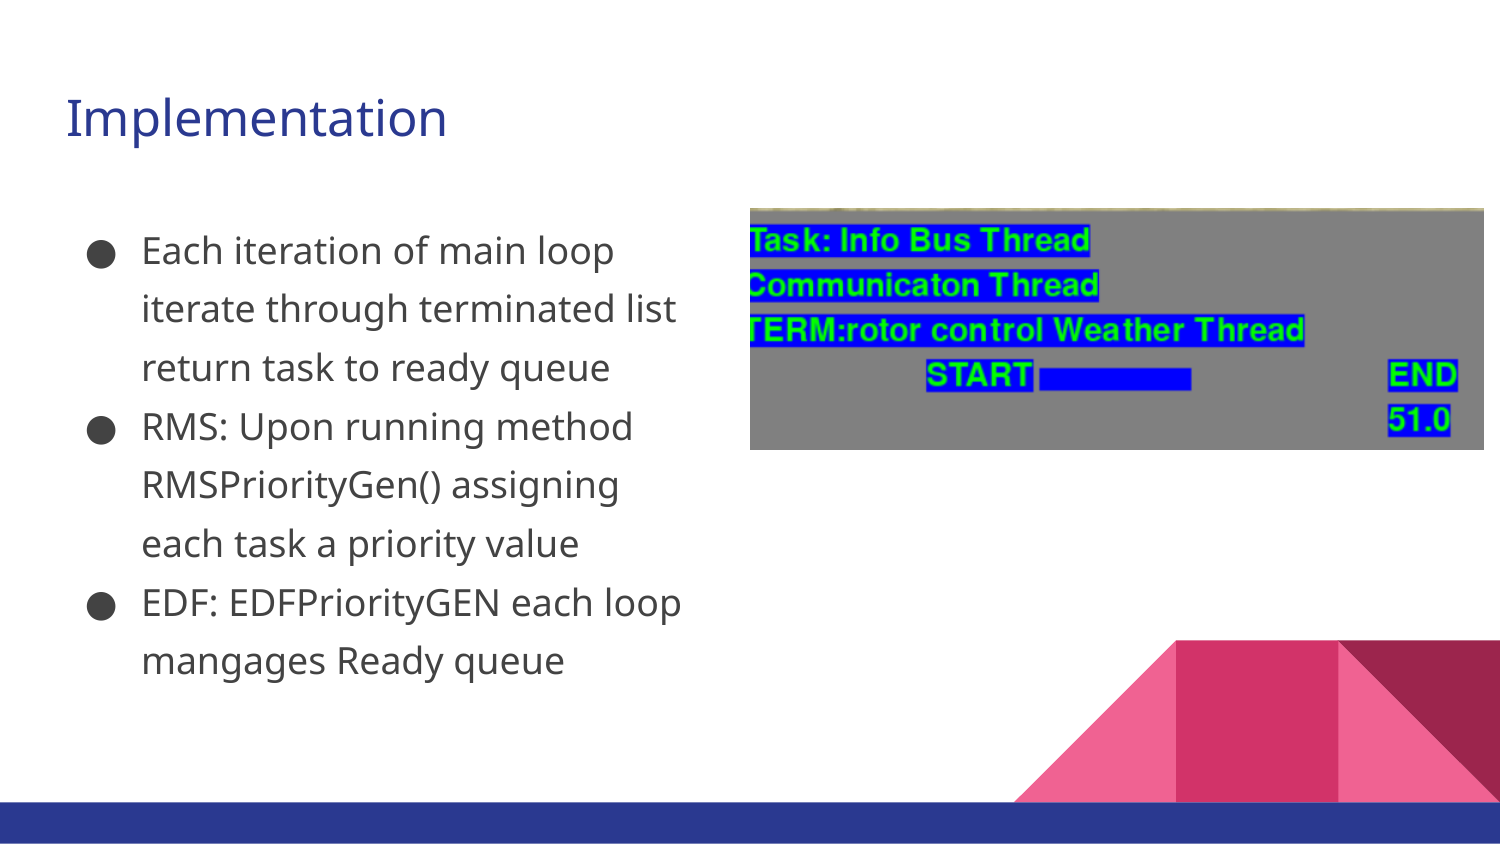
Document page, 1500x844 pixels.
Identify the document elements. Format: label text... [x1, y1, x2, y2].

picture [749, 208, 1485, 450]
title Implementation [51, 67, 1449, 167]
list Each iteration of main loop iterate through terminated list return task to ready queue RMS: Upon running method RMSPriorityGen() assigning each task a priority value EDF: EDFPriorityGEN each loop mangages Ready queue [51, 201, 724, 750]
